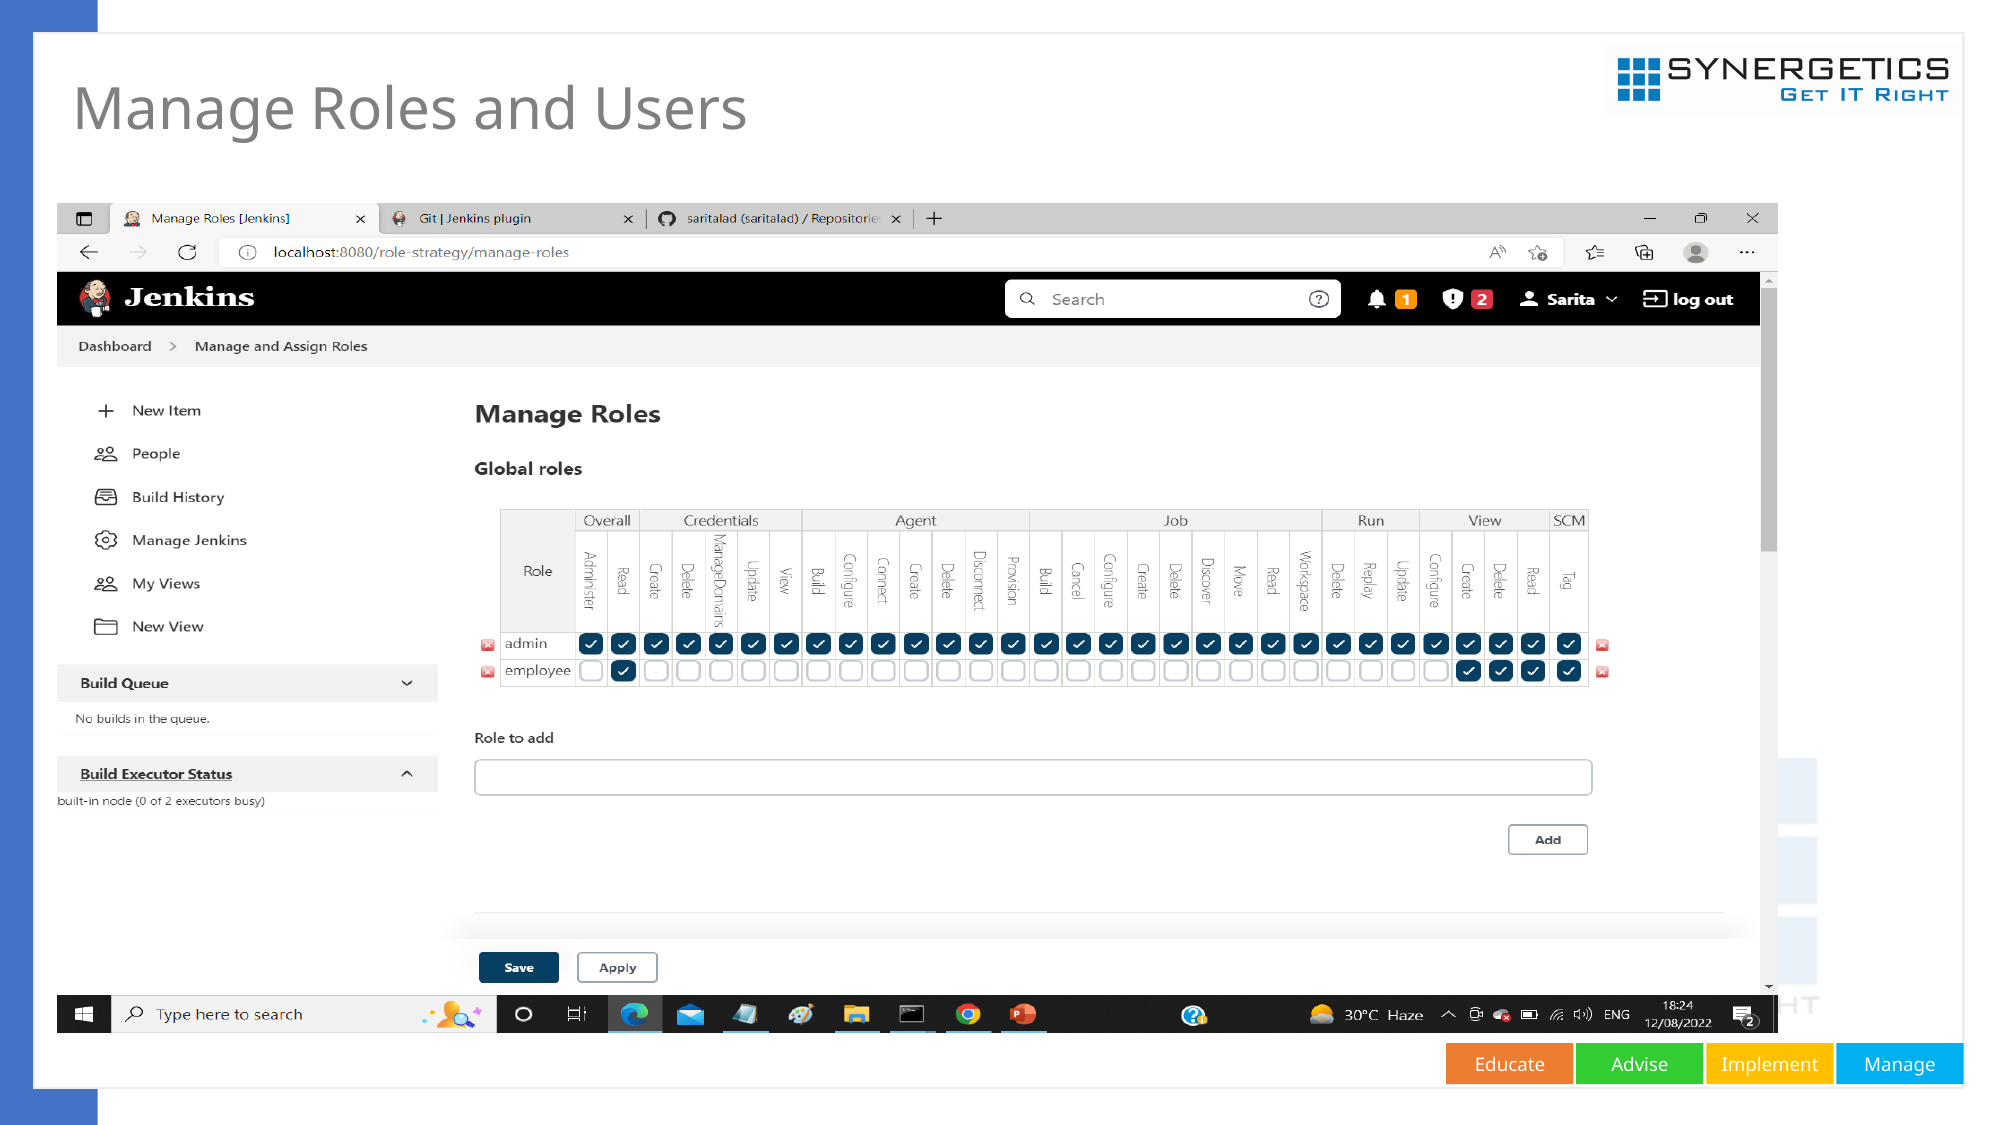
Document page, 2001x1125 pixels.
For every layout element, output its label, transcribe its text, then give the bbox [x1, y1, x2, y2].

picture [1607, 45, 1960, 114]
title Manage Roles and Users [57, 45, 1607, 177]
picture [57, 203, 1778, 1033]
